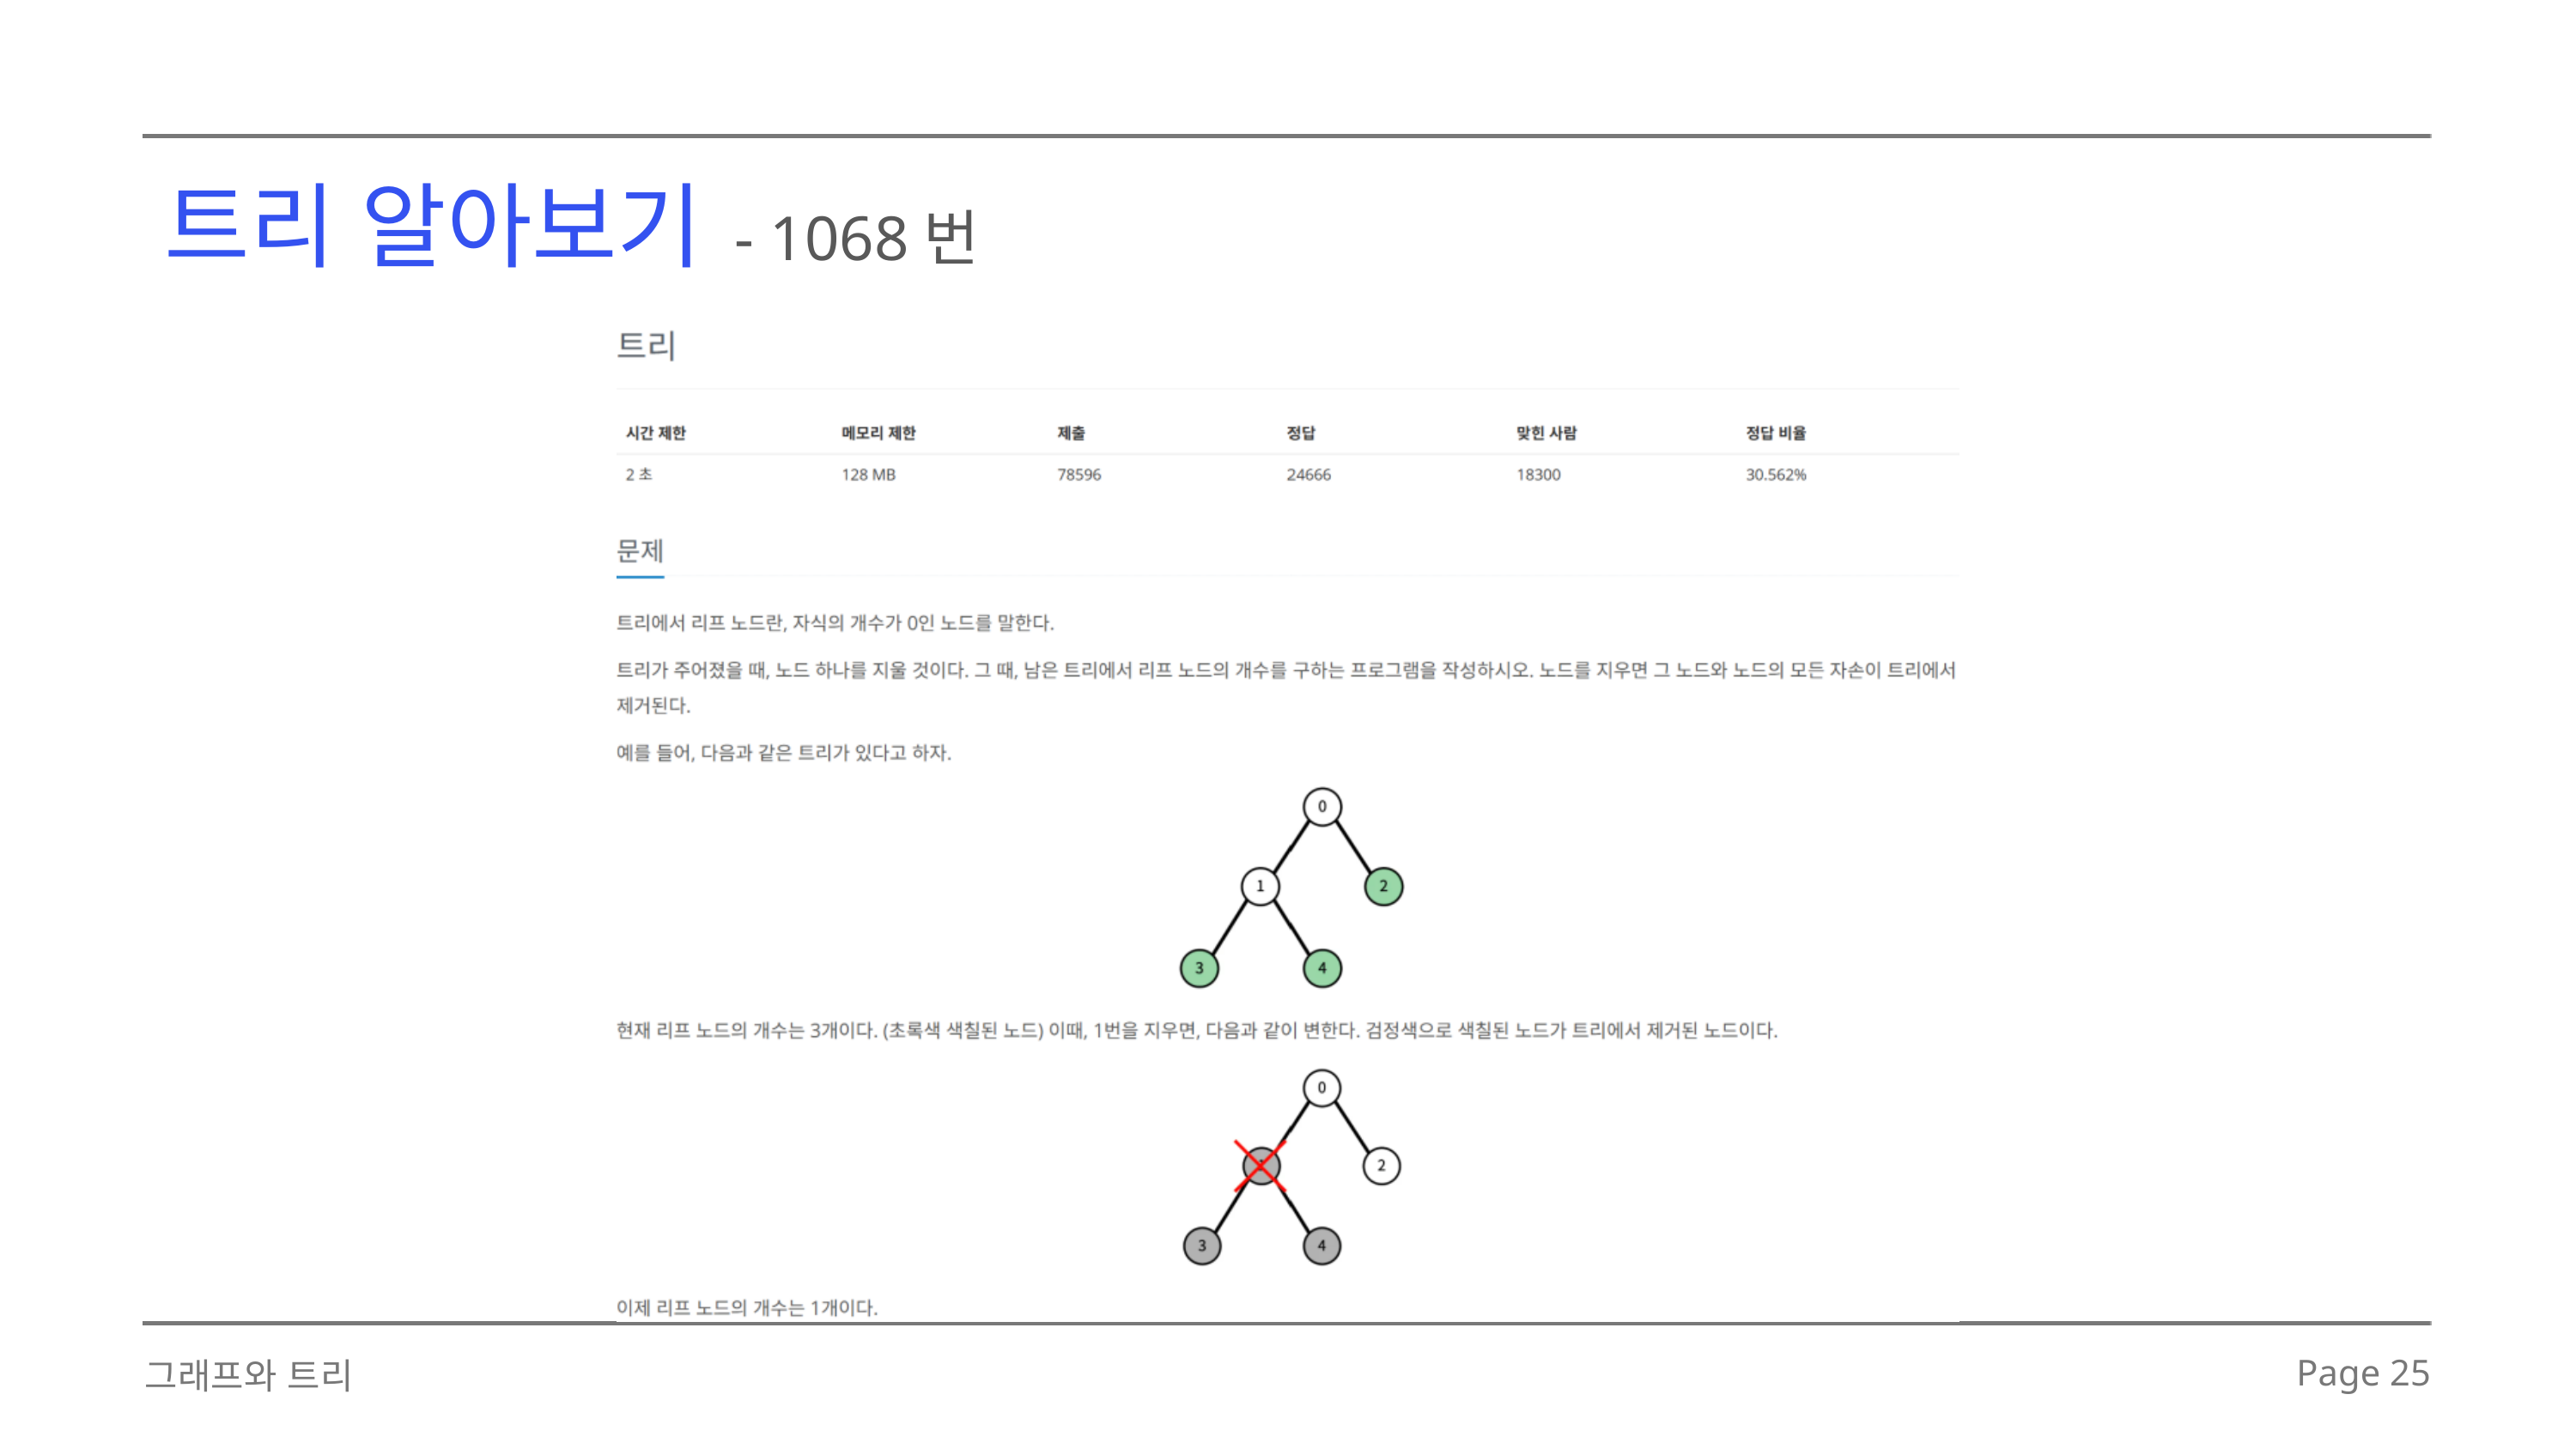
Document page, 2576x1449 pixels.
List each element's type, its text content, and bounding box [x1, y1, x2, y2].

picture [143, 133, 2432, 138]
picture [143, 324, 2432, 1325]
text_box 트리 알아보기 - 1068번 [164, 157, 2488, 288]
text_box 그래프와 트리 [144, 1351, 541, 1403]
text_box Page 25 [2287, 1348, 2432, 1399]
